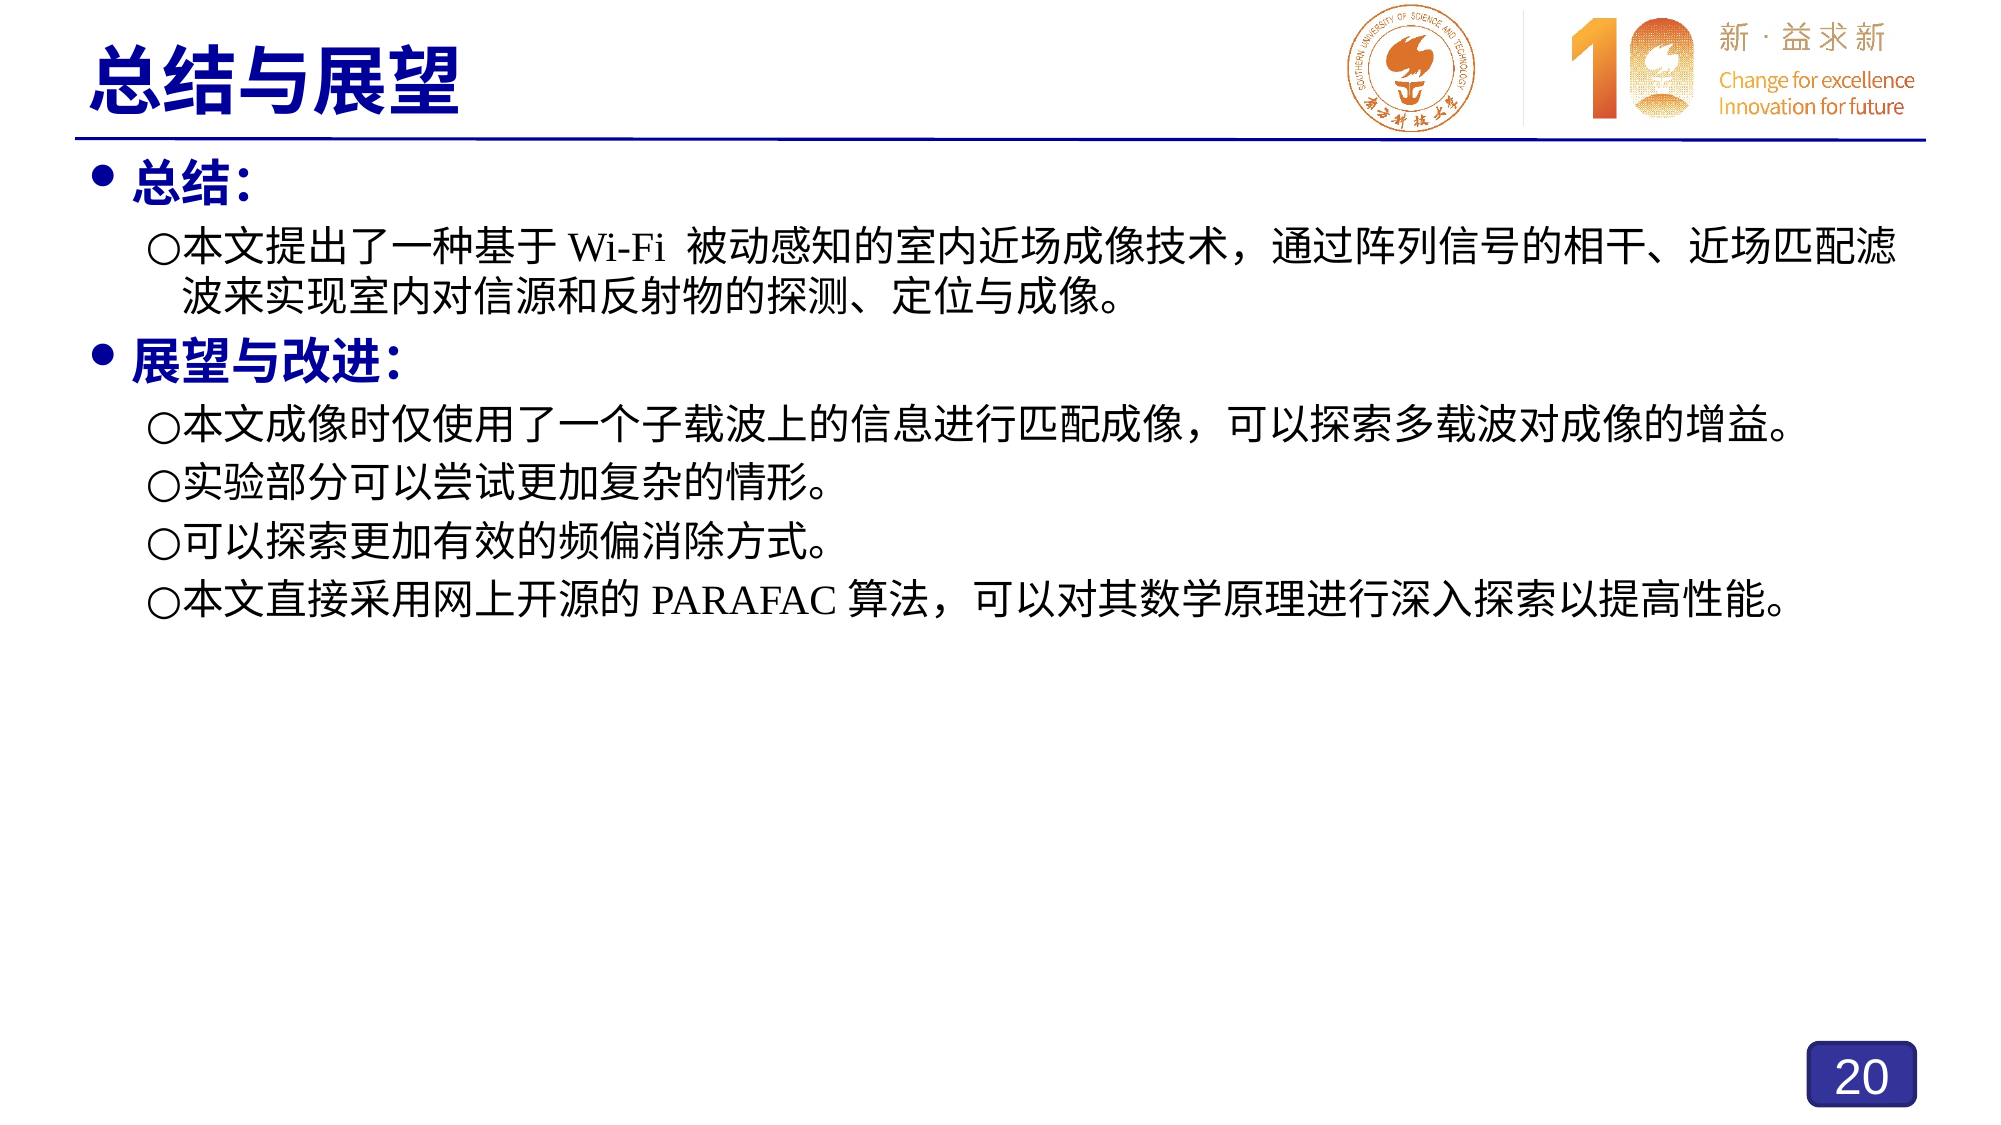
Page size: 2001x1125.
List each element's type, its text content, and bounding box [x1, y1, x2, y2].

picture [1344, 1, 1921, 135]
list 总结： 本文提出了一种基于Wi-Fi 被动感知的室内近场成像技术，通过阵列信号的相干、近场匹配滤波来实现室内对信源和反射物的探测、定位与成像。 展望与改进： 本文成像时仅使用了一个子载波上的信息进行匹配成像，可以探索多载波对成像的增益。 实验部分可以尝试更加复杂的情形。 可以探索更加有效的频偏消除方式。 本文直接采用网上开源的PARAFAC算法，可以对其数学原理进行深入探索以提高性能。 [73, 143, 1926, 918]
title 总结与展望 [72, 16, 1375, 141]
